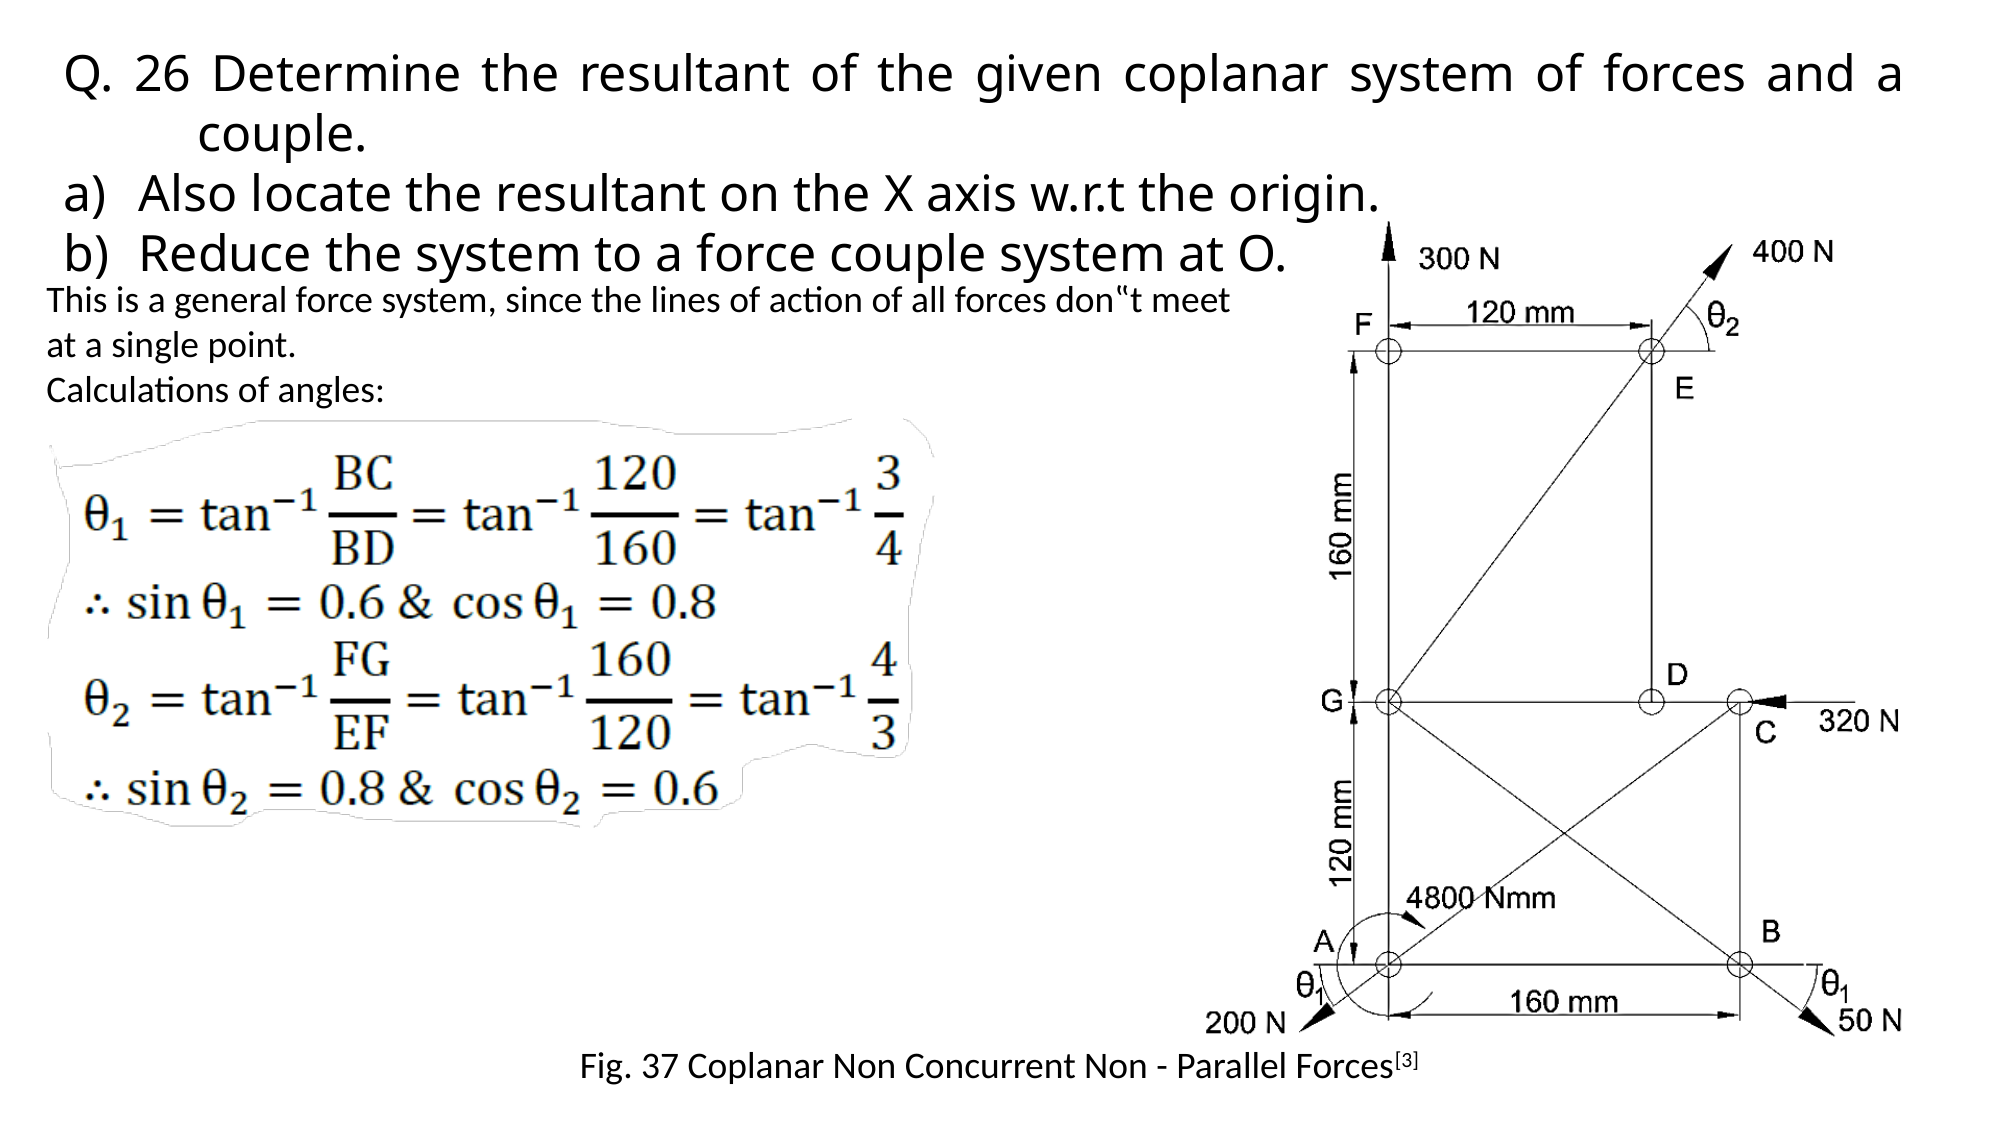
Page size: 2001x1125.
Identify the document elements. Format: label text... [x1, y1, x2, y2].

text_box Q. 26 Determine the resultant of the given coplanar system of forces and a couple. Also locate the resultant on the X axis w.r.t the origin. Reduce the system to a force couple system at O. [49, 33, 1921, 267]
picture [47, 418, 935, 828]
text_box This is a general force system, since the lines of action of all forces don‟t meet at a single point. Calculations of angles: [31, 267, 1201, 417]
picture [1201, 214, 1921, 1050]
text_box Fig. 37 Coplanar Non Concurrent Non - Parallel Forces[3] [565, 1034, 1499, 1094]
